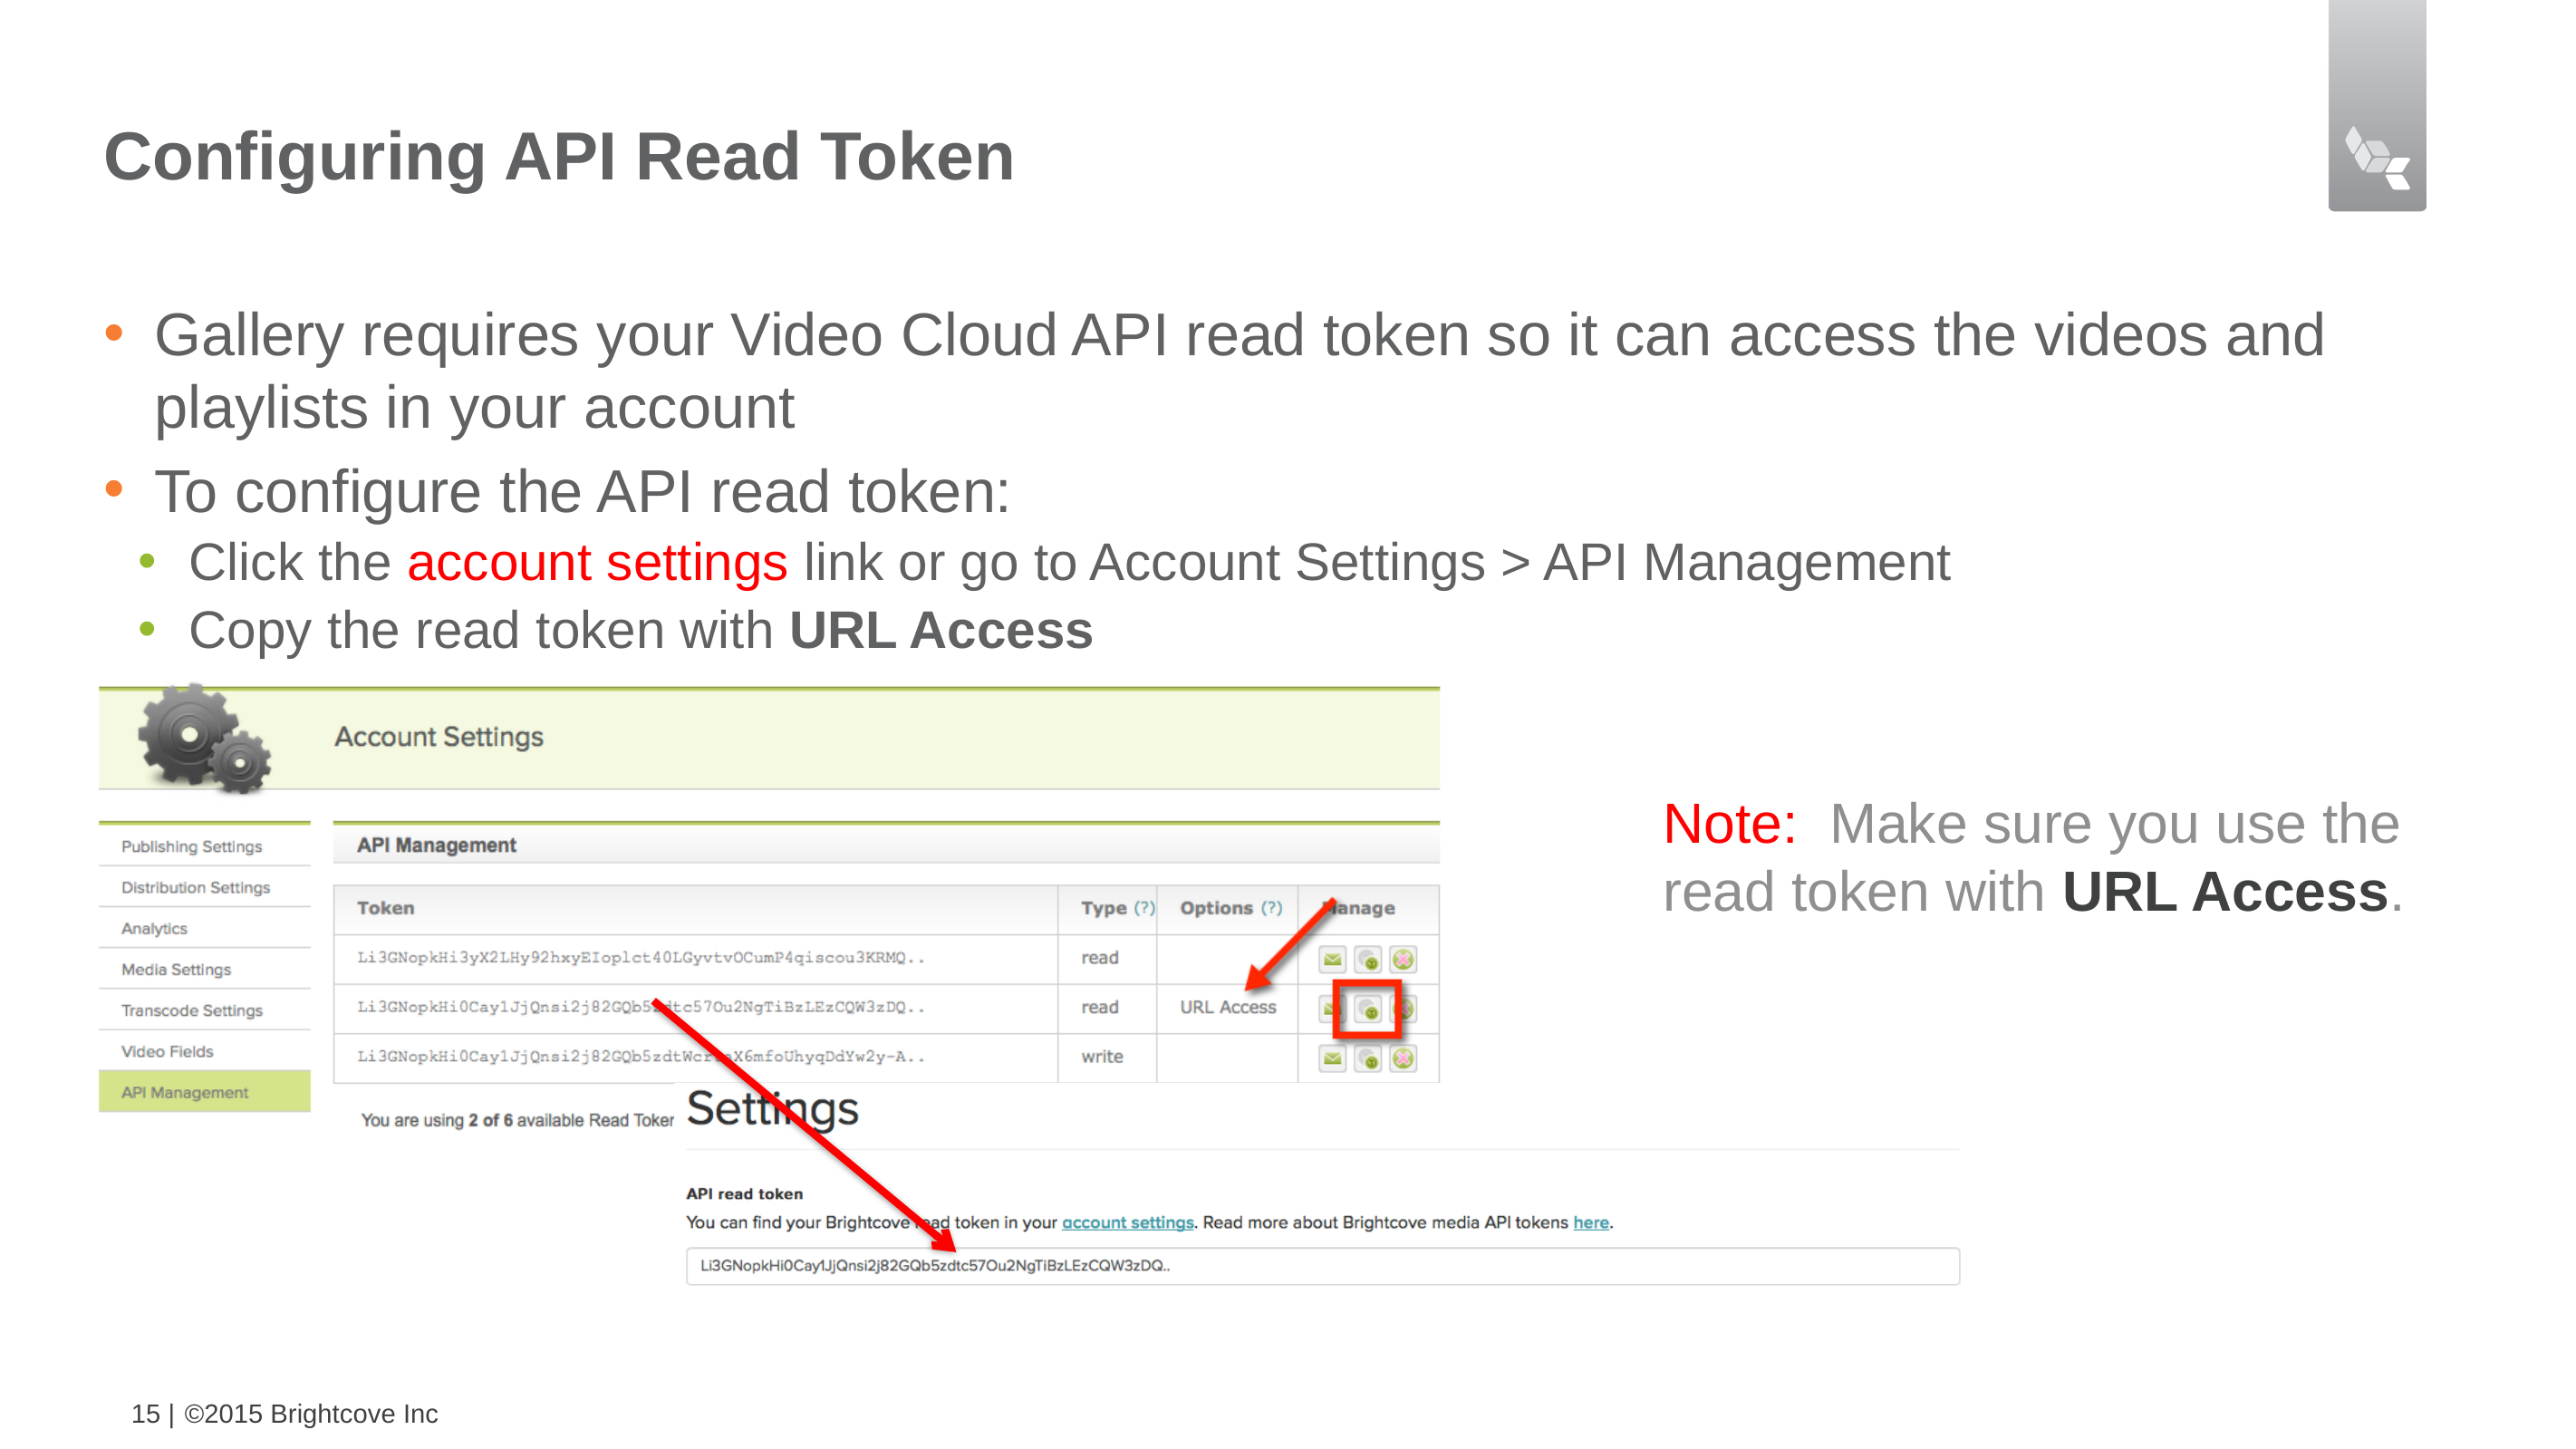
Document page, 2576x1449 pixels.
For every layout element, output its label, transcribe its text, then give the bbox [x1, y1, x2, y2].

title Configuring API Read Token [80, 44, 2270, 260]
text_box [653, 1000, 957, 1253]
footer ©2015 Brightcove Inc [189, 1374, 988, 1449]
slide_number 15 | [88, 1374, 189, 1449]
picture [88, 674, 1973, 1303]
text_box Note: Make sure you use the read token with URL Access. [1649, 779, 2441, 929]
list Gallery requires your Video Cloud API read token so it can access the videos and playlists in your account To configure the API read token: Click the account settings link or go to Account Settings > API Management Copy the read token with URL Access [80, 284, 2441, 1302]
